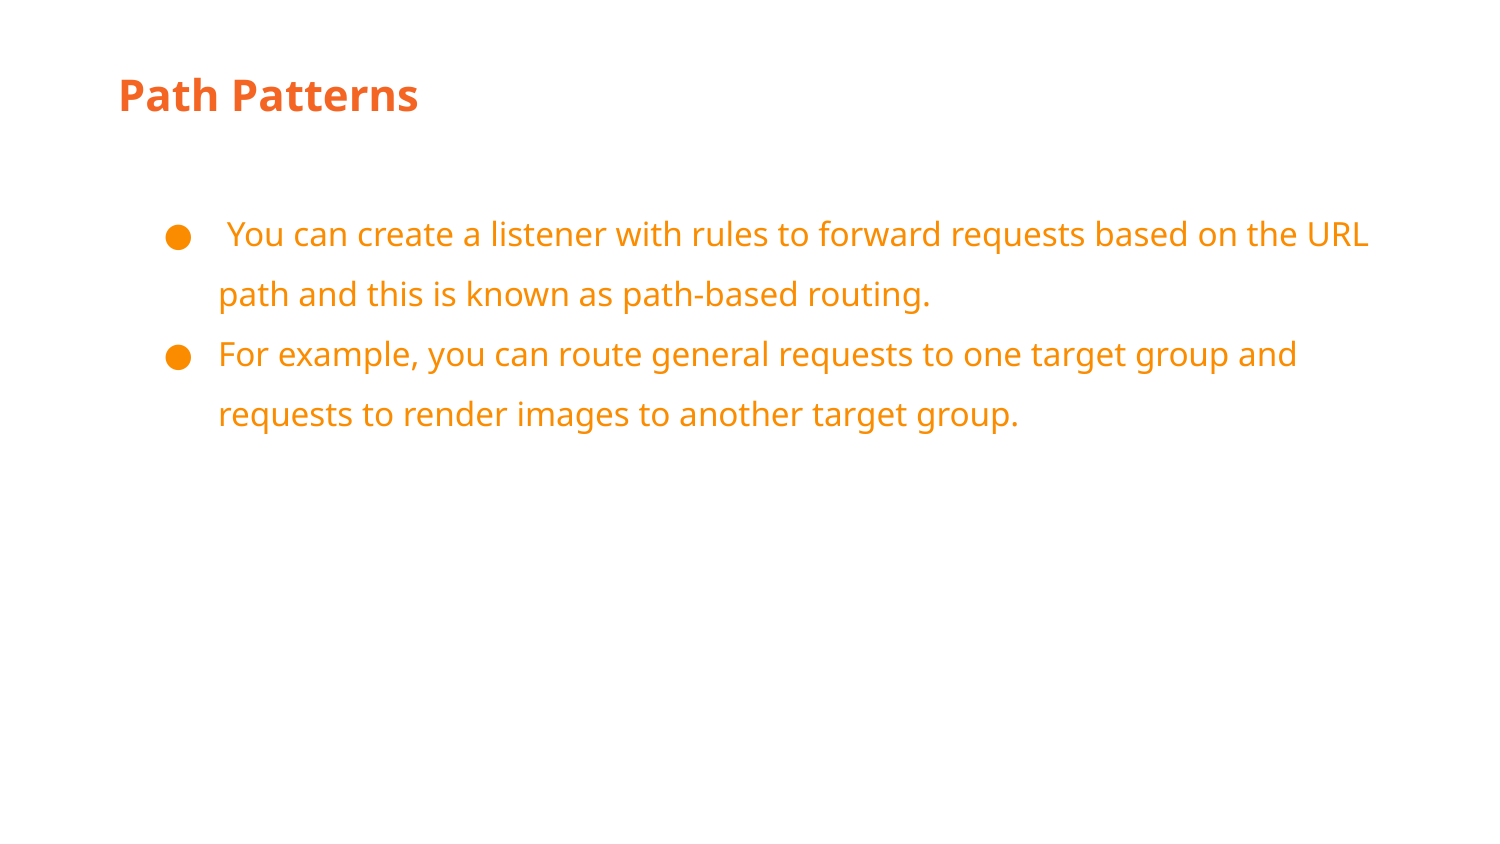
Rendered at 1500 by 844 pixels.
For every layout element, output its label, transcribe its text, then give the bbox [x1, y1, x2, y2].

title Path Patterns [102, 52, 1327, 179]
title You can create a listener with rules to forward requests based on the URL path and this is known as path-based routing. For example, you can route general requests to one target group and requests to render images to another target group. [128, 178, 1417, 759]
